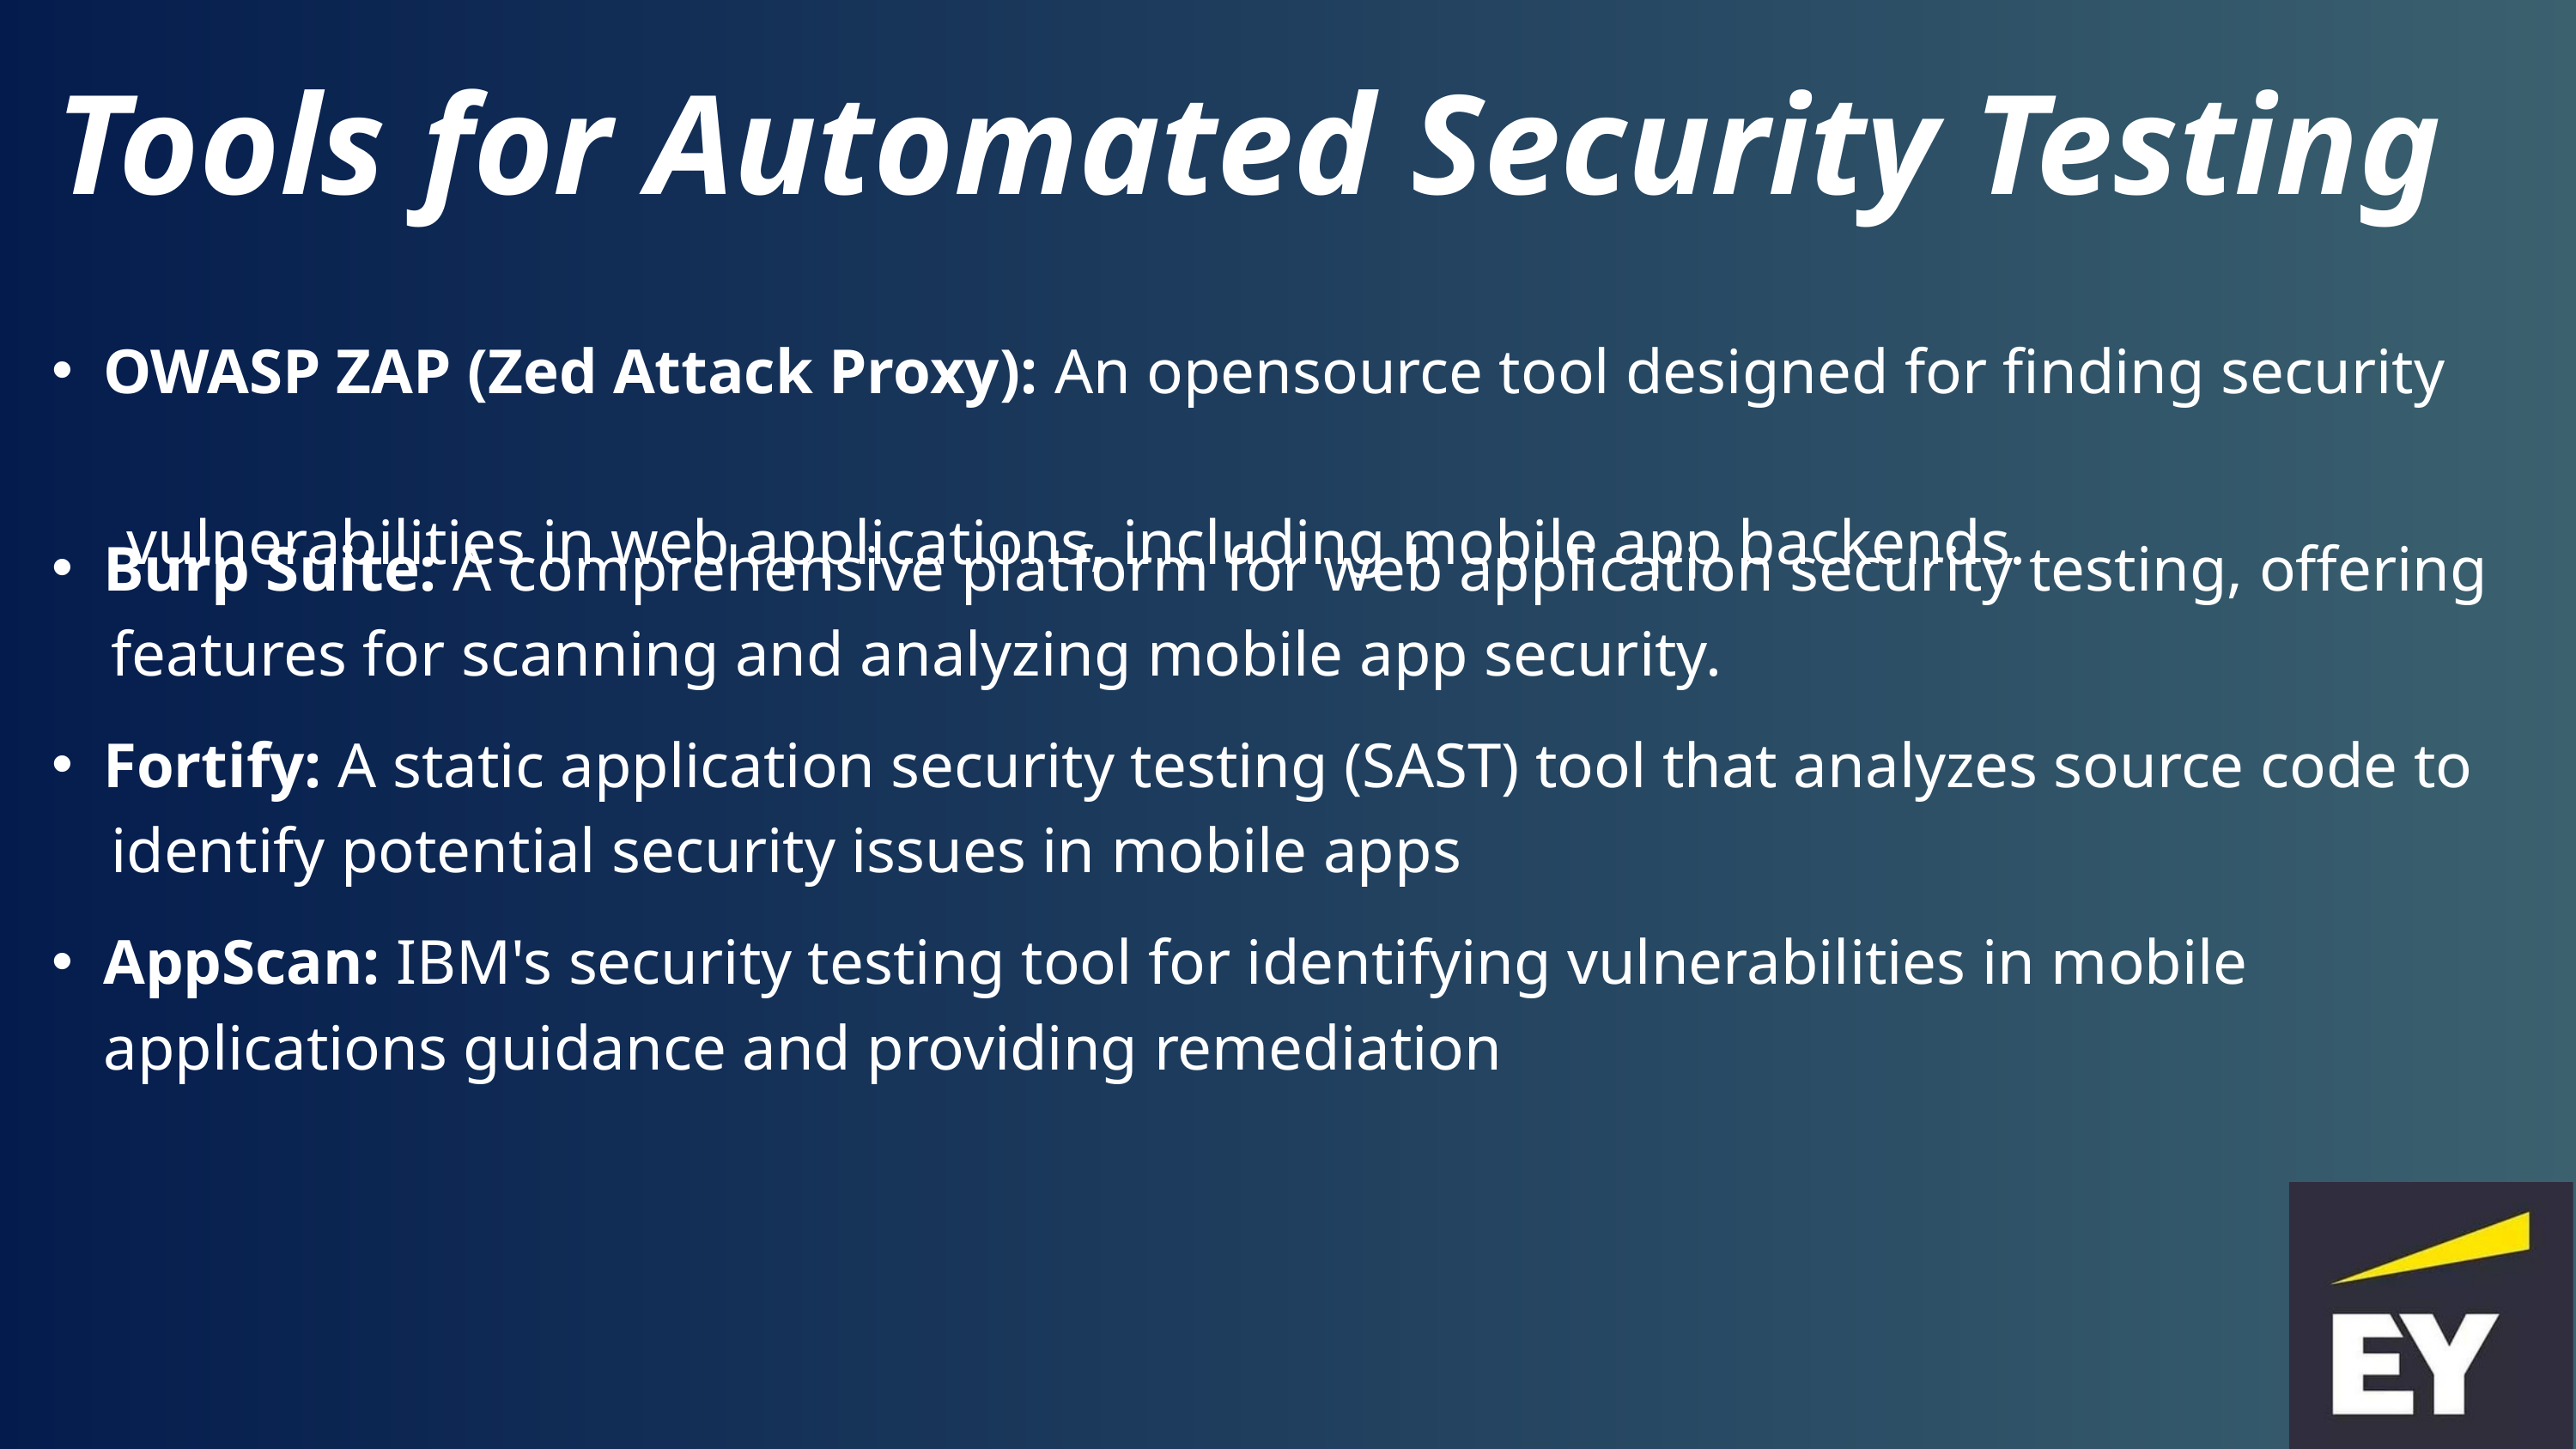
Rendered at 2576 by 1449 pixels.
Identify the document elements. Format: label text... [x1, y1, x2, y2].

text_box Fortify: A static application security testing (SAST) tool that analyzes source code to identify potential security issues in mobile apps [0, 714, 2576, 885]
text_box AppScan: IBM's security testing tool for identifying vulnerabilities in mobile applications guidance and providing remediation [0, 911, 2576, 1167]
text_box Tools for Automated Security Testing [0, 28, 2573, 222]
text_box OWASP ZAP (Zed Attack Proxy): An opensource tool designed for finding security vulnerabilities in web applications, including mobile app backends. [0, 320, 2576, 518]
text_box [2288, 1182, 2573, 1449]
text_box Burp Suite: A comprehensive platform for web application security testing, offering features for scanning and analyzing mobile app security. [0, 518, 2576, 688]
